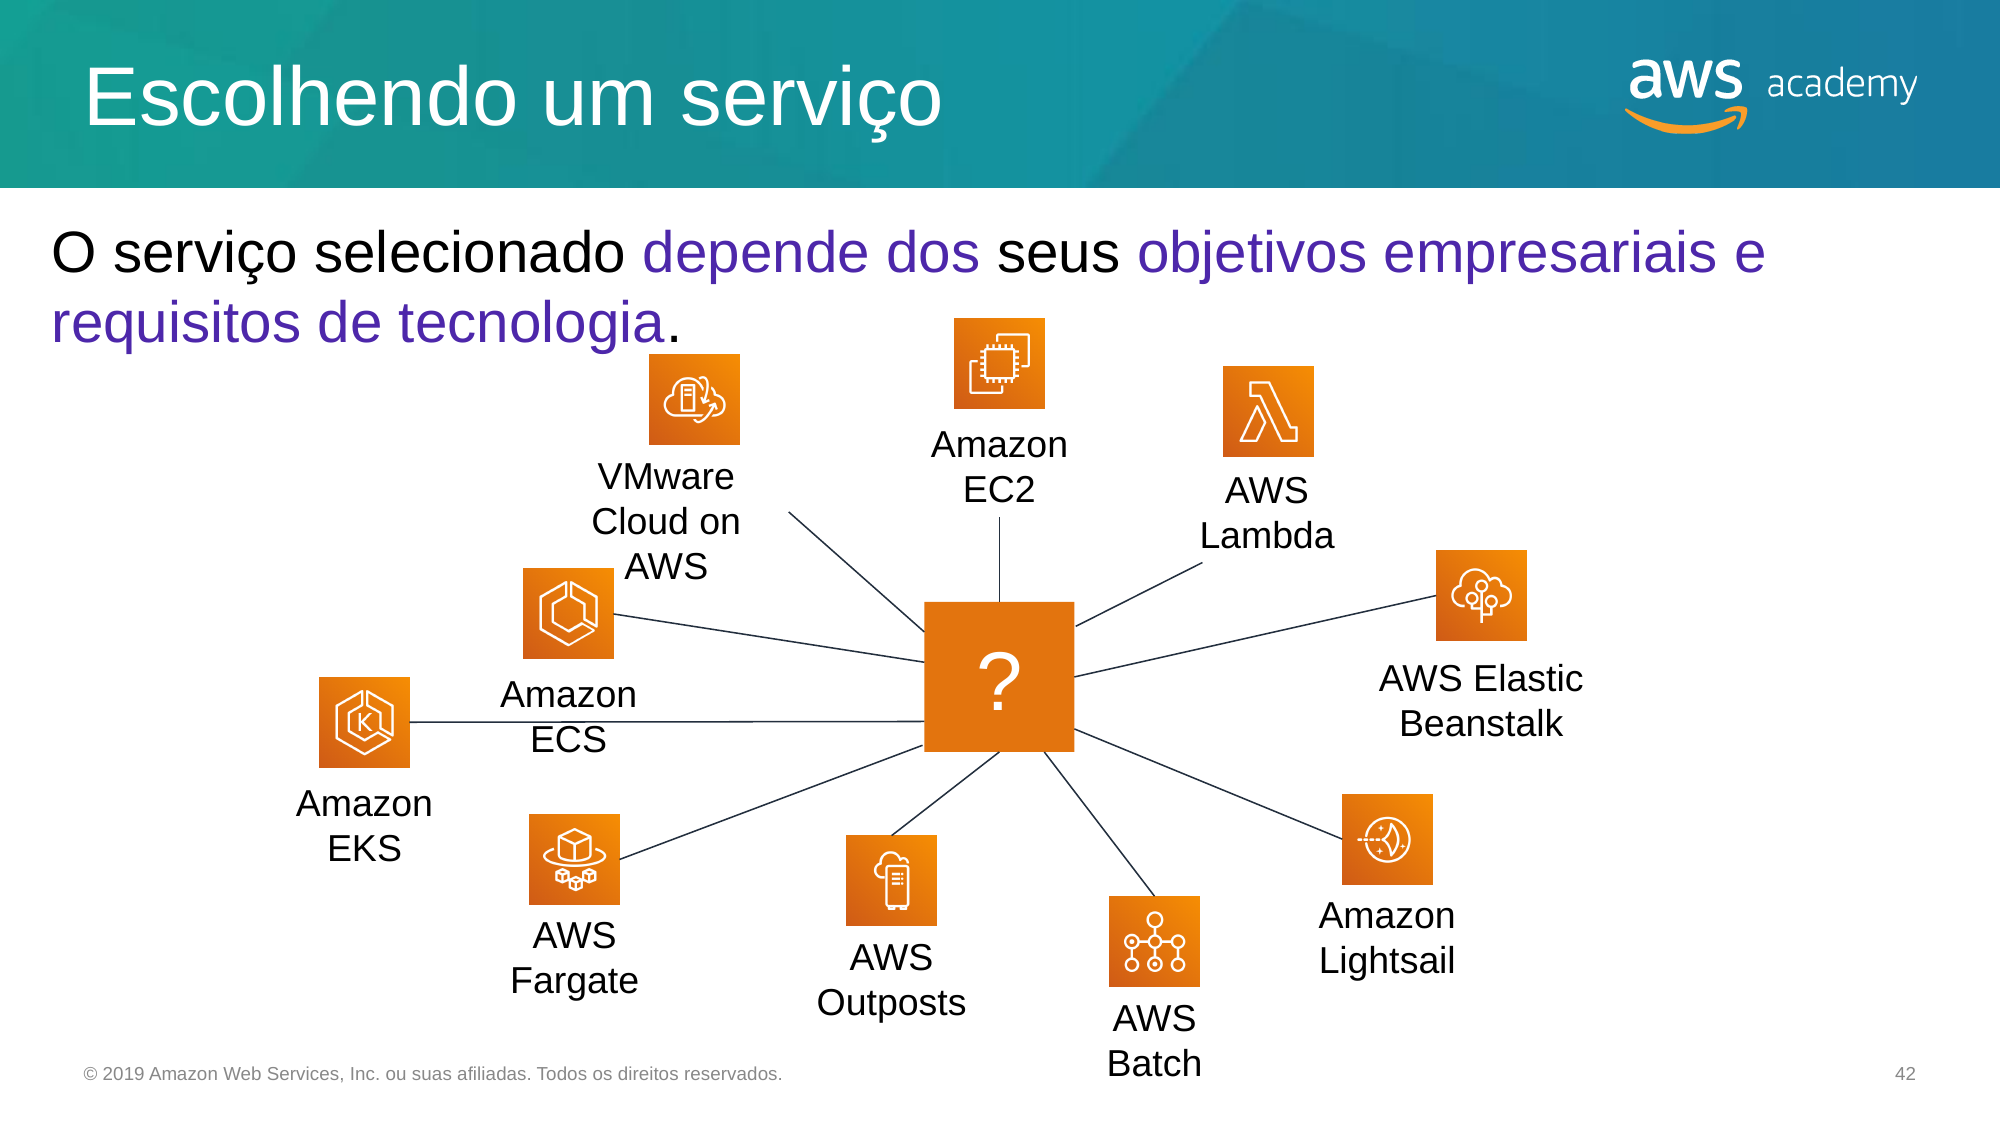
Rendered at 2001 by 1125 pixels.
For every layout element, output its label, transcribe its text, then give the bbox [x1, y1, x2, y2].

slide_number 42 [1481, 1042, 1932, 1103]
text_box O serviço selecionado depende dos seus objetivos empresariais e requisitos de tecnologia. [36, 206, 1983, 362]
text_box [244, 317, 1641, 1047]
title Escolhendo um serviço [68, 59, 1551, 138]
footer © 2019 Amazon Web Services, Inc. ou suas afiliadas. Todos os direitos reservados. [68, 1042, 811, 1103]
picture [0, 0, 2000, 188]
